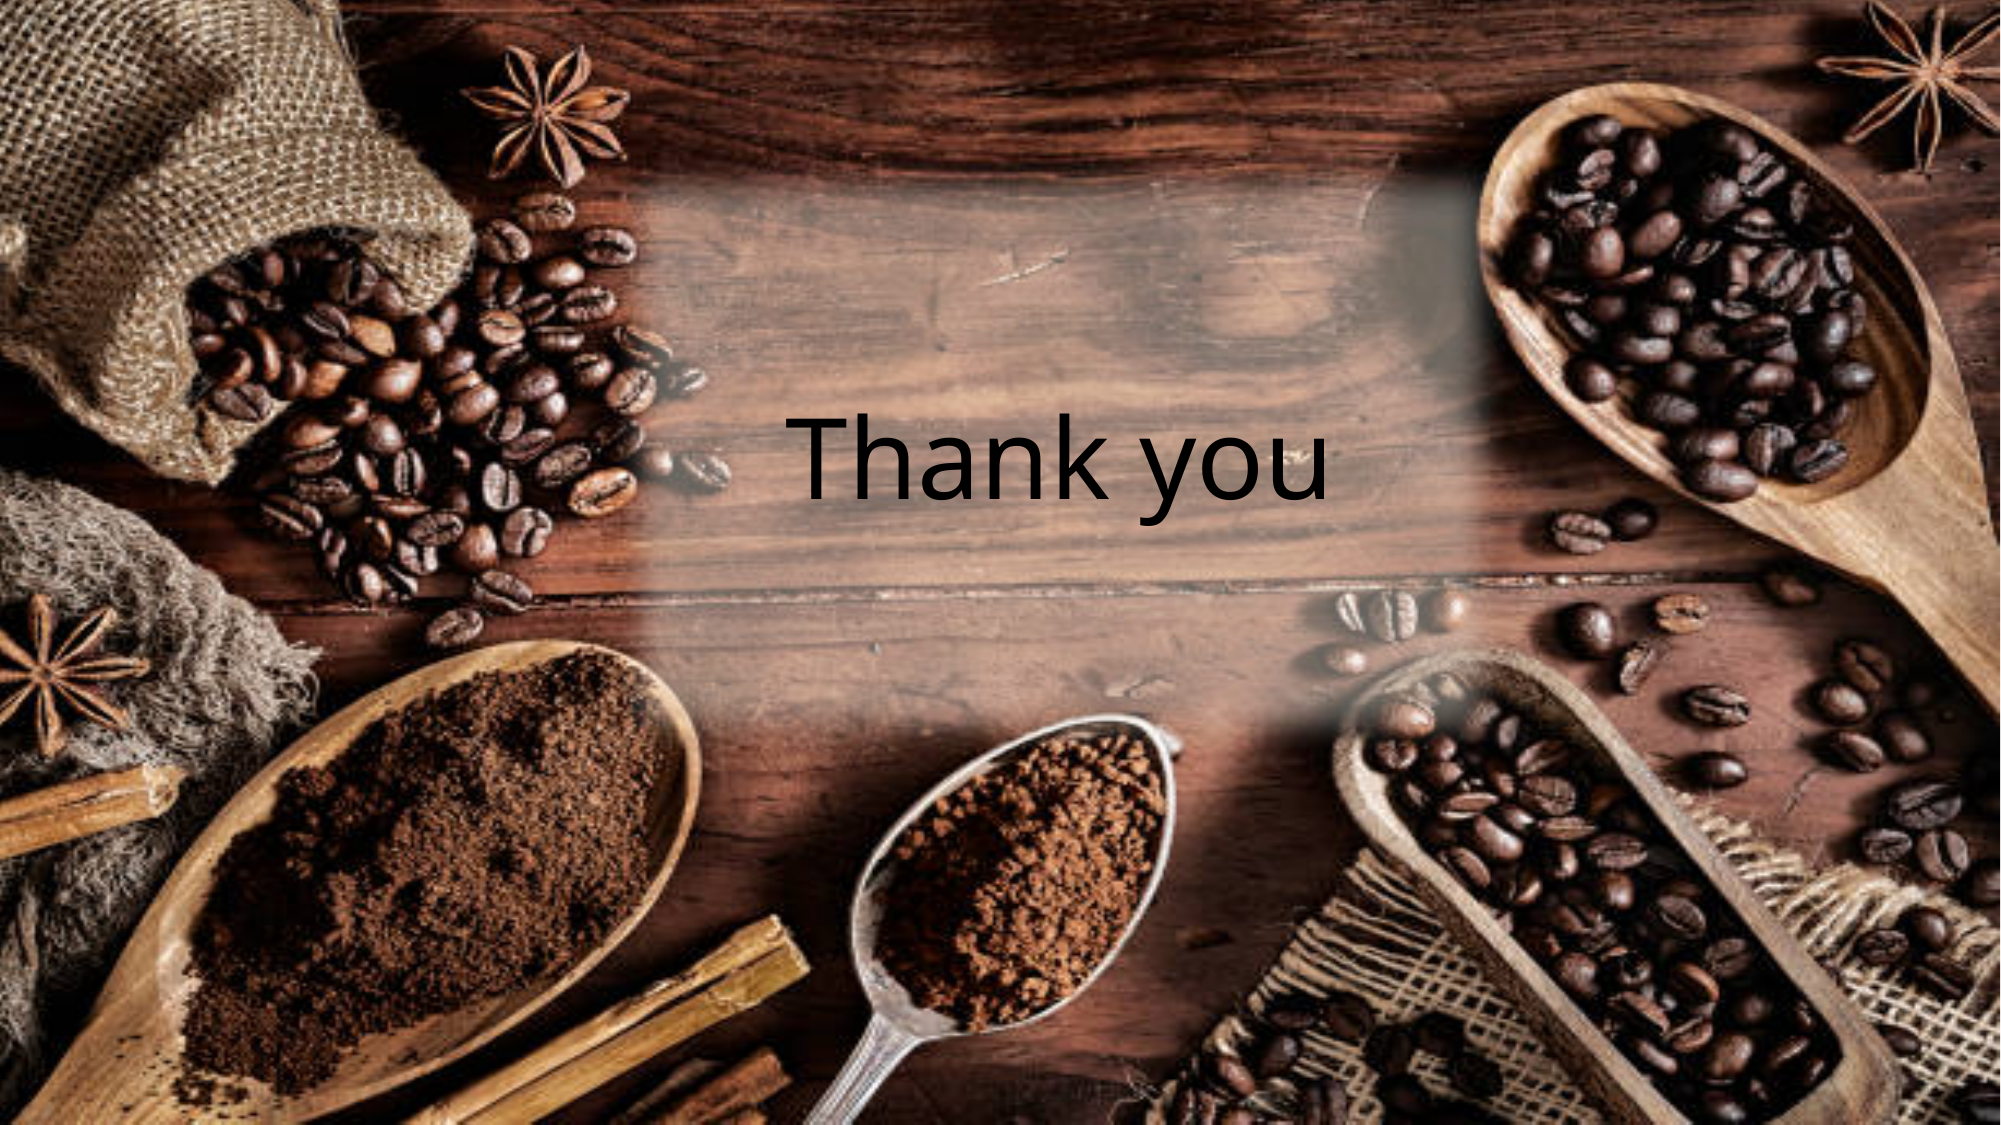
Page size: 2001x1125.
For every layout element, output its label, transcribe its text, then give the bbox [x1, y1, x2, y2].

picture [0, 0, 2001, 1125]
text_box Thank you [661, 205, 1460, 705]
